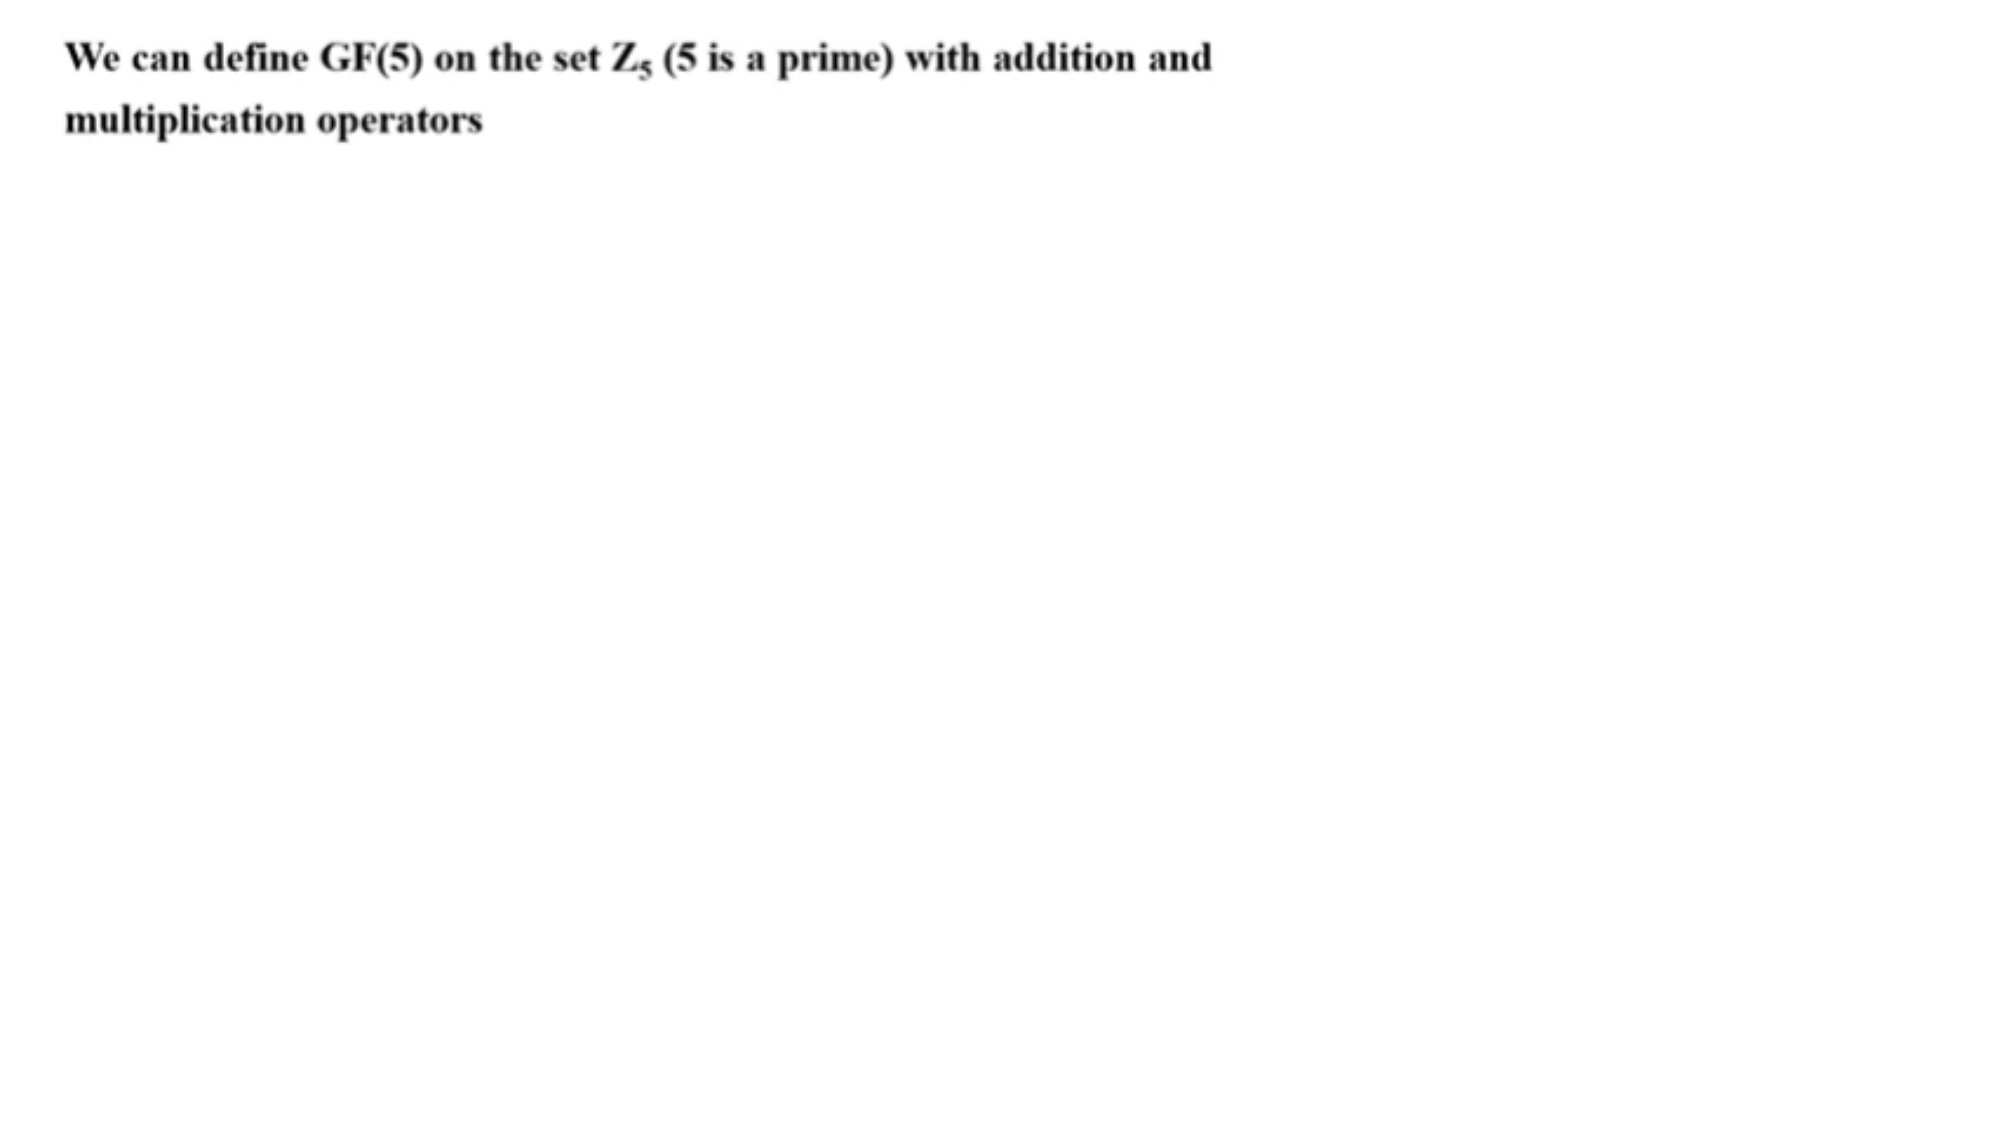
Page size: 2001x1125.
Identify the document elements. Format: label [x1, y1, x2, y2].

picture [50, 15, 1230, 169]
